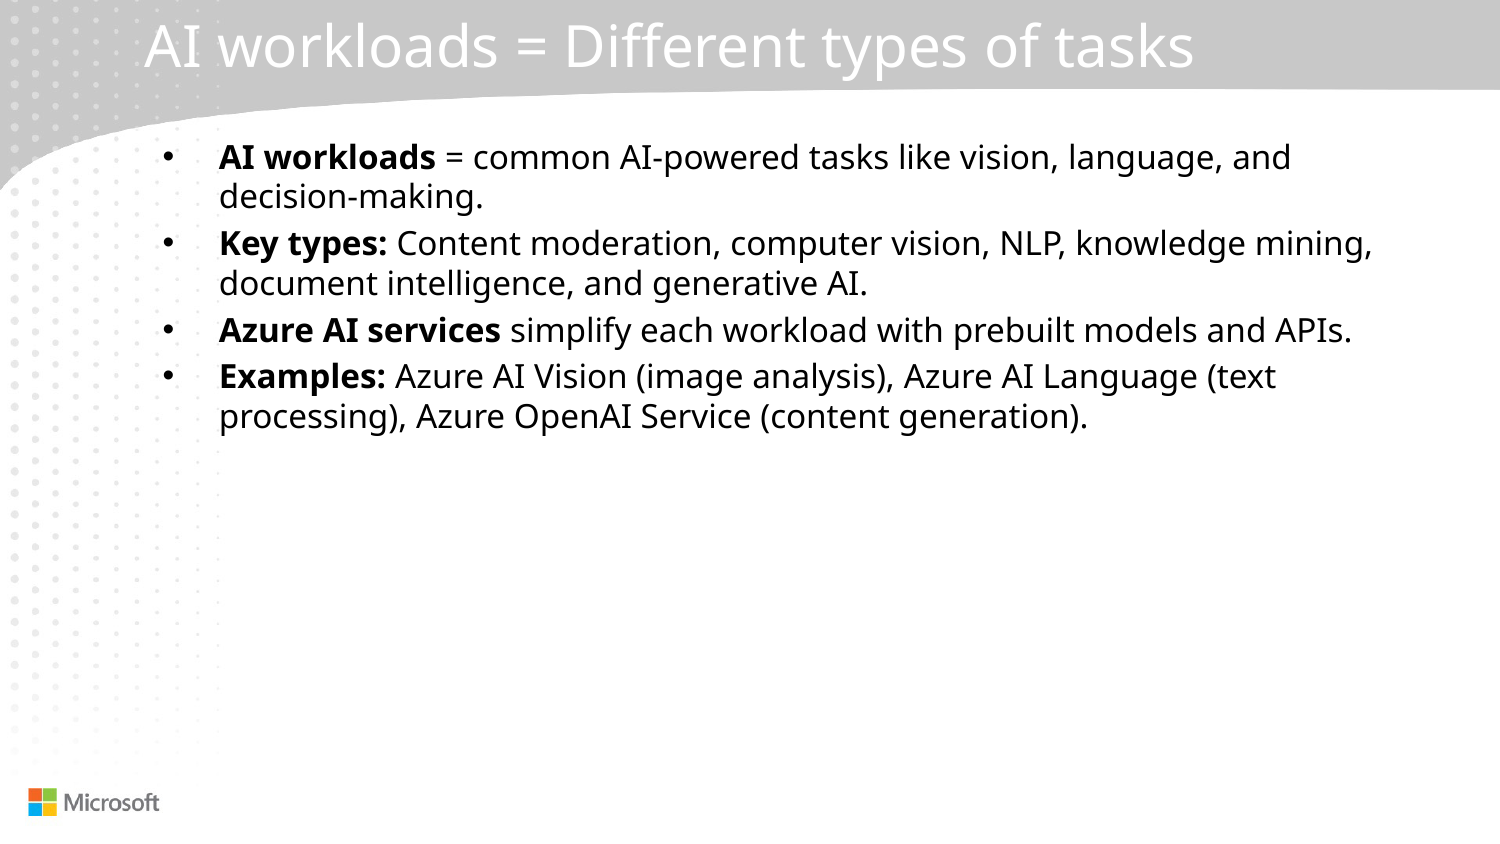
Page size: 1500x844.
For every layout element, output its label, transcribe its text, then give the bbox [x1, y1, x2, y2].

list AI workloads = common AI-powered tasks like vision, language, and decision-making. Key types: Content moderation, computer vision, NLP, knowledge mining, document intelligence, and generative AI. Azure AI services simplify each workload with prebuilt models and APIs. Examples: Azure AI Vision (image analysis), Azure AI Language (text processing), Azure OpenAI Service (content generation). [147, 128, 1454, 836]
title AI workloads = Different types of tasks [130, 1, 1369, 78]
picture [0, 0, 1500, 844]
